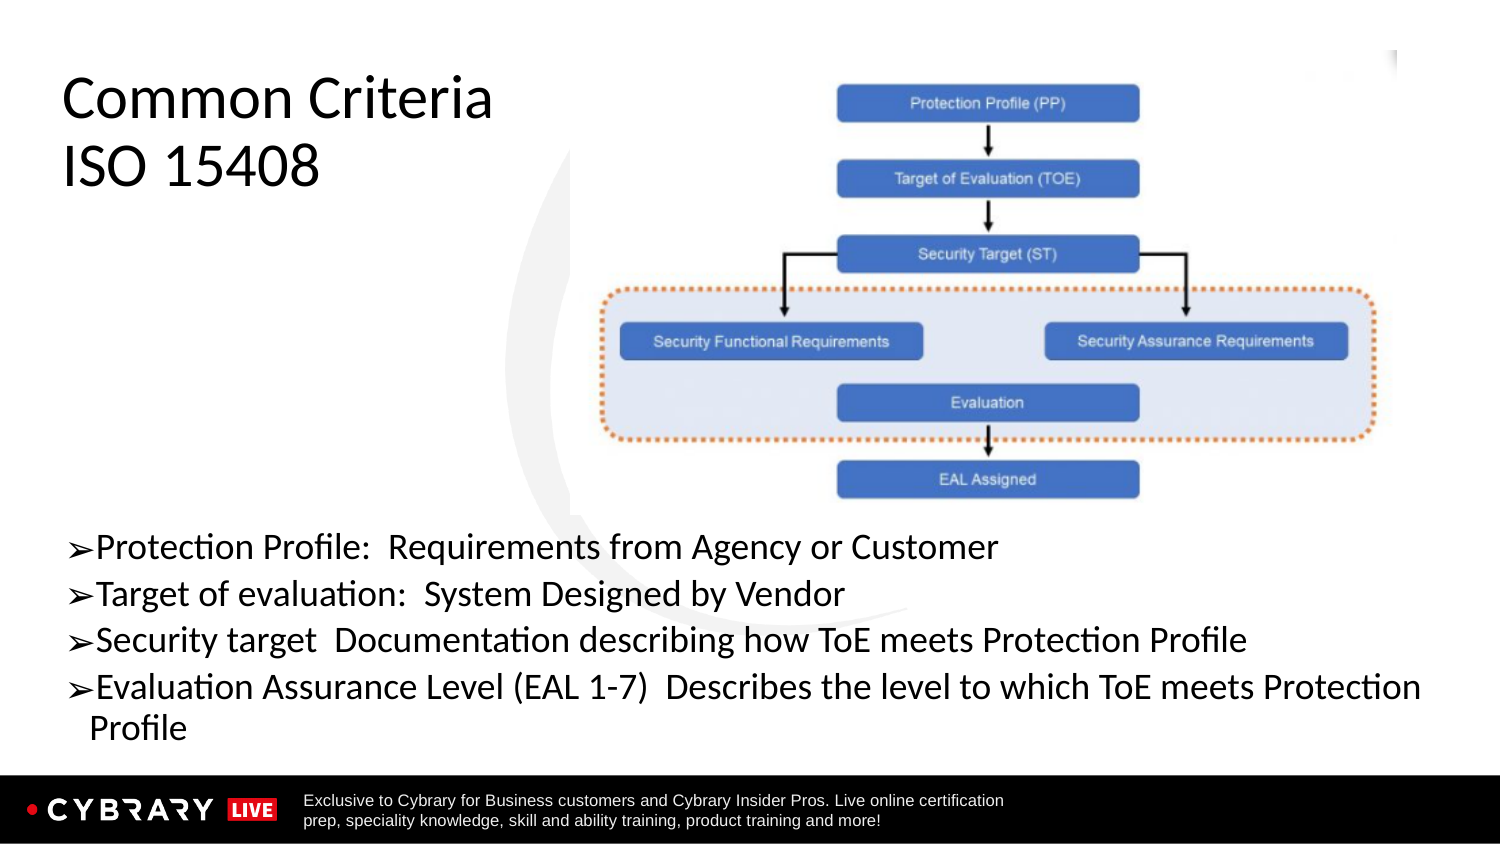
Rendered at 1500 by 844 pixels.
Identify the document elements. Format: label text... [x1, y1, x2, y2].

list Protection Profile: Requirements from Agency or Customer Target of evaluation: System Designed by Vendor Security target Documentation describing how ToE meets Protection Profile Evaluation Assurance Level (EAL 1-7) Describes the level to which ToE meets Protection Profile [0, 520, 1500, 844]
title Common Criteria ISO 15408 [50, 50, 569, 214]
picture [505, 50, 1398, 520]
